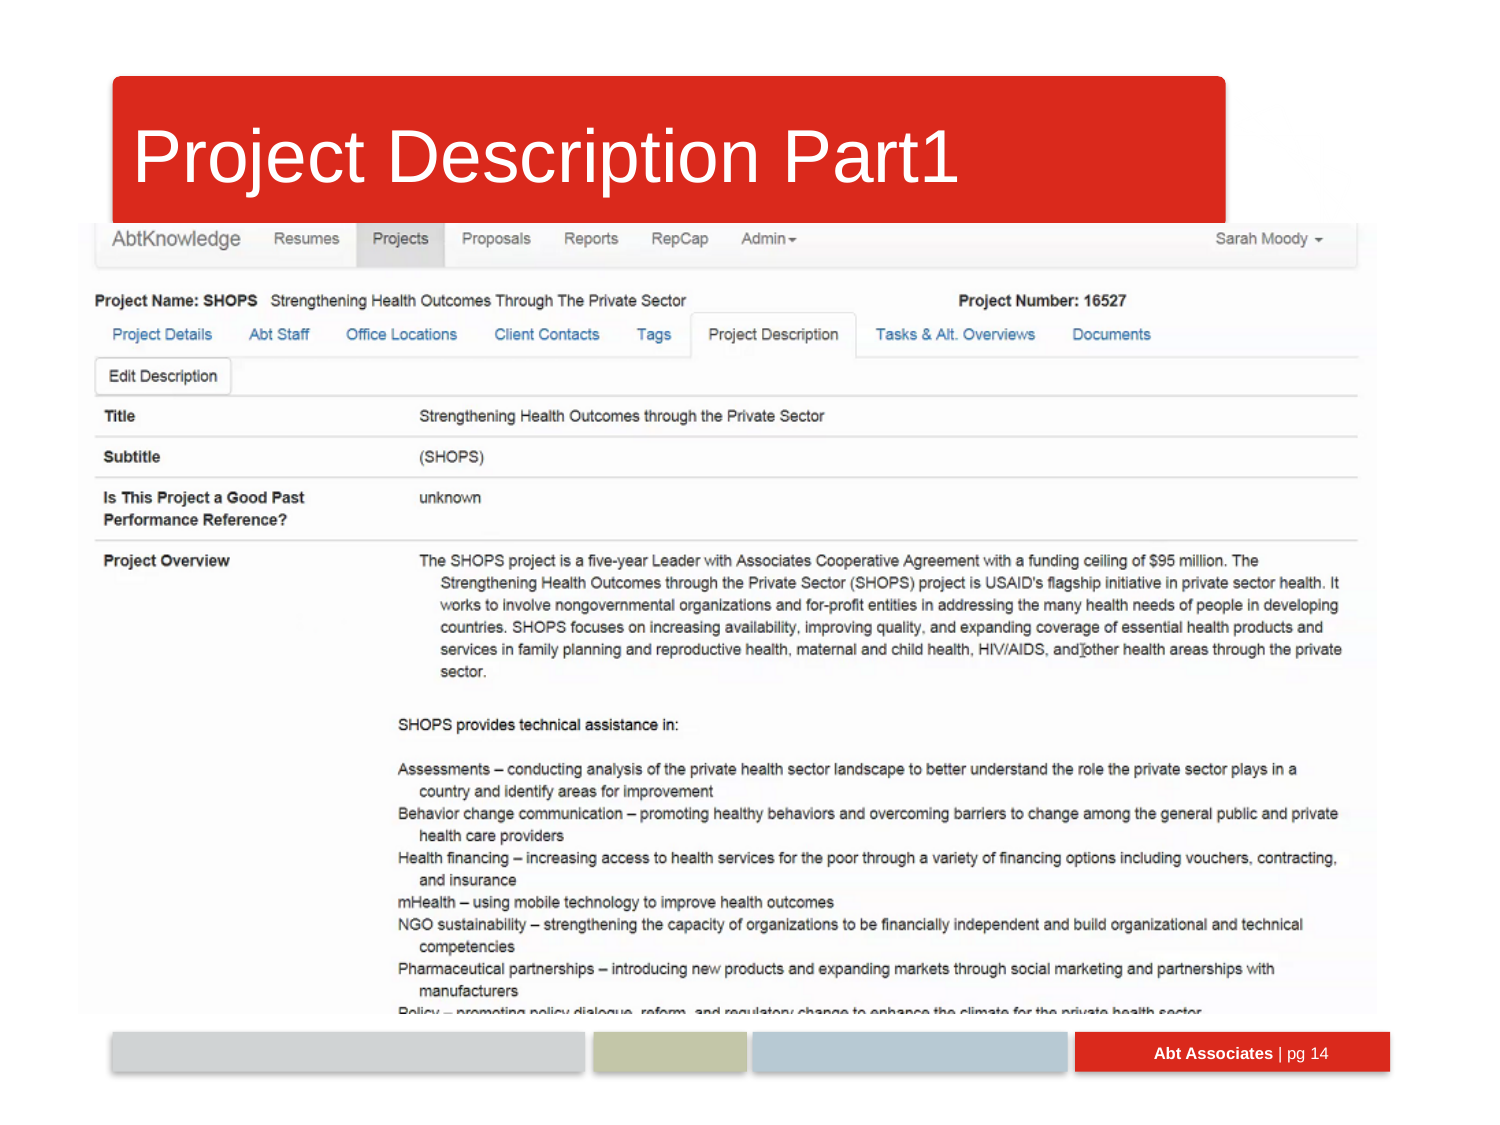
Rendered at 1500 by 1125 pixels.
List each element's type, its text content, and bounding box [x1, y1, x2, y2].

title Project Description Part1 [116, 77, 1224, 222]
picture [77, 77, 1385, 1014]
